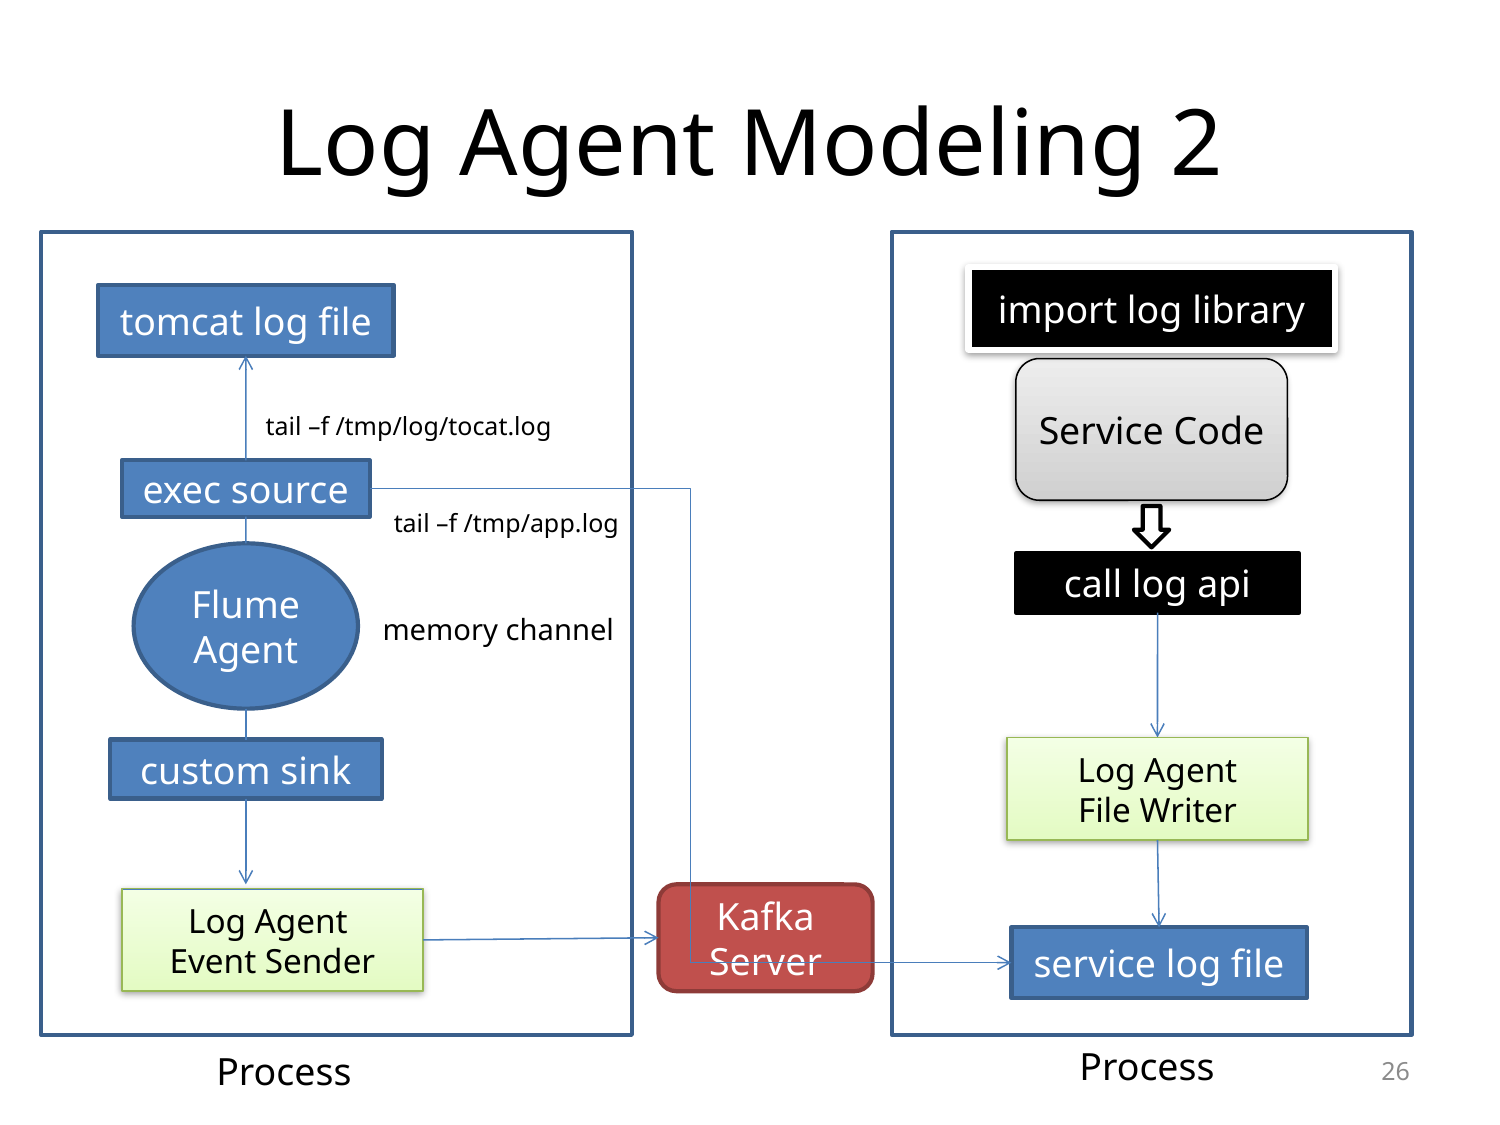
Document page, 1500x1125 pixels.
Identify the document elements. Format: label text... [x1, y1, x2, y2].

text_box Log Agent Event Sender [121, 888, 424, 992]
slide_number 26 [1074, 1042, 1425, 1103]
text_box Kafka Server [656, 971, 875, 994]
text_box custom sink [108, 737, 364, 801]
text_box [369, 488, 1012, 963]
text_box Process [201, 1040, 472, 1101]
text_box tomcat log file [96, 283, 396, 358]
text_box [39, 230, 634, 1037]
title Log Agent Modeling 2 [75, 45, 1425, 233]
text_box exec source [120, 458, 372, 519]
text_box service log file [1009, 925, 1309, 1000]
text_box Flume Agent [131, 541, 361, 711]
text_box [126, 801, 367, 888]
text_box [890, 230, 1414, 1037]
text_box Process [1064, 1035, 1335, 1096]
text_box tail –f /tmp/log/tocat.log [251, 402, 656, 448]
